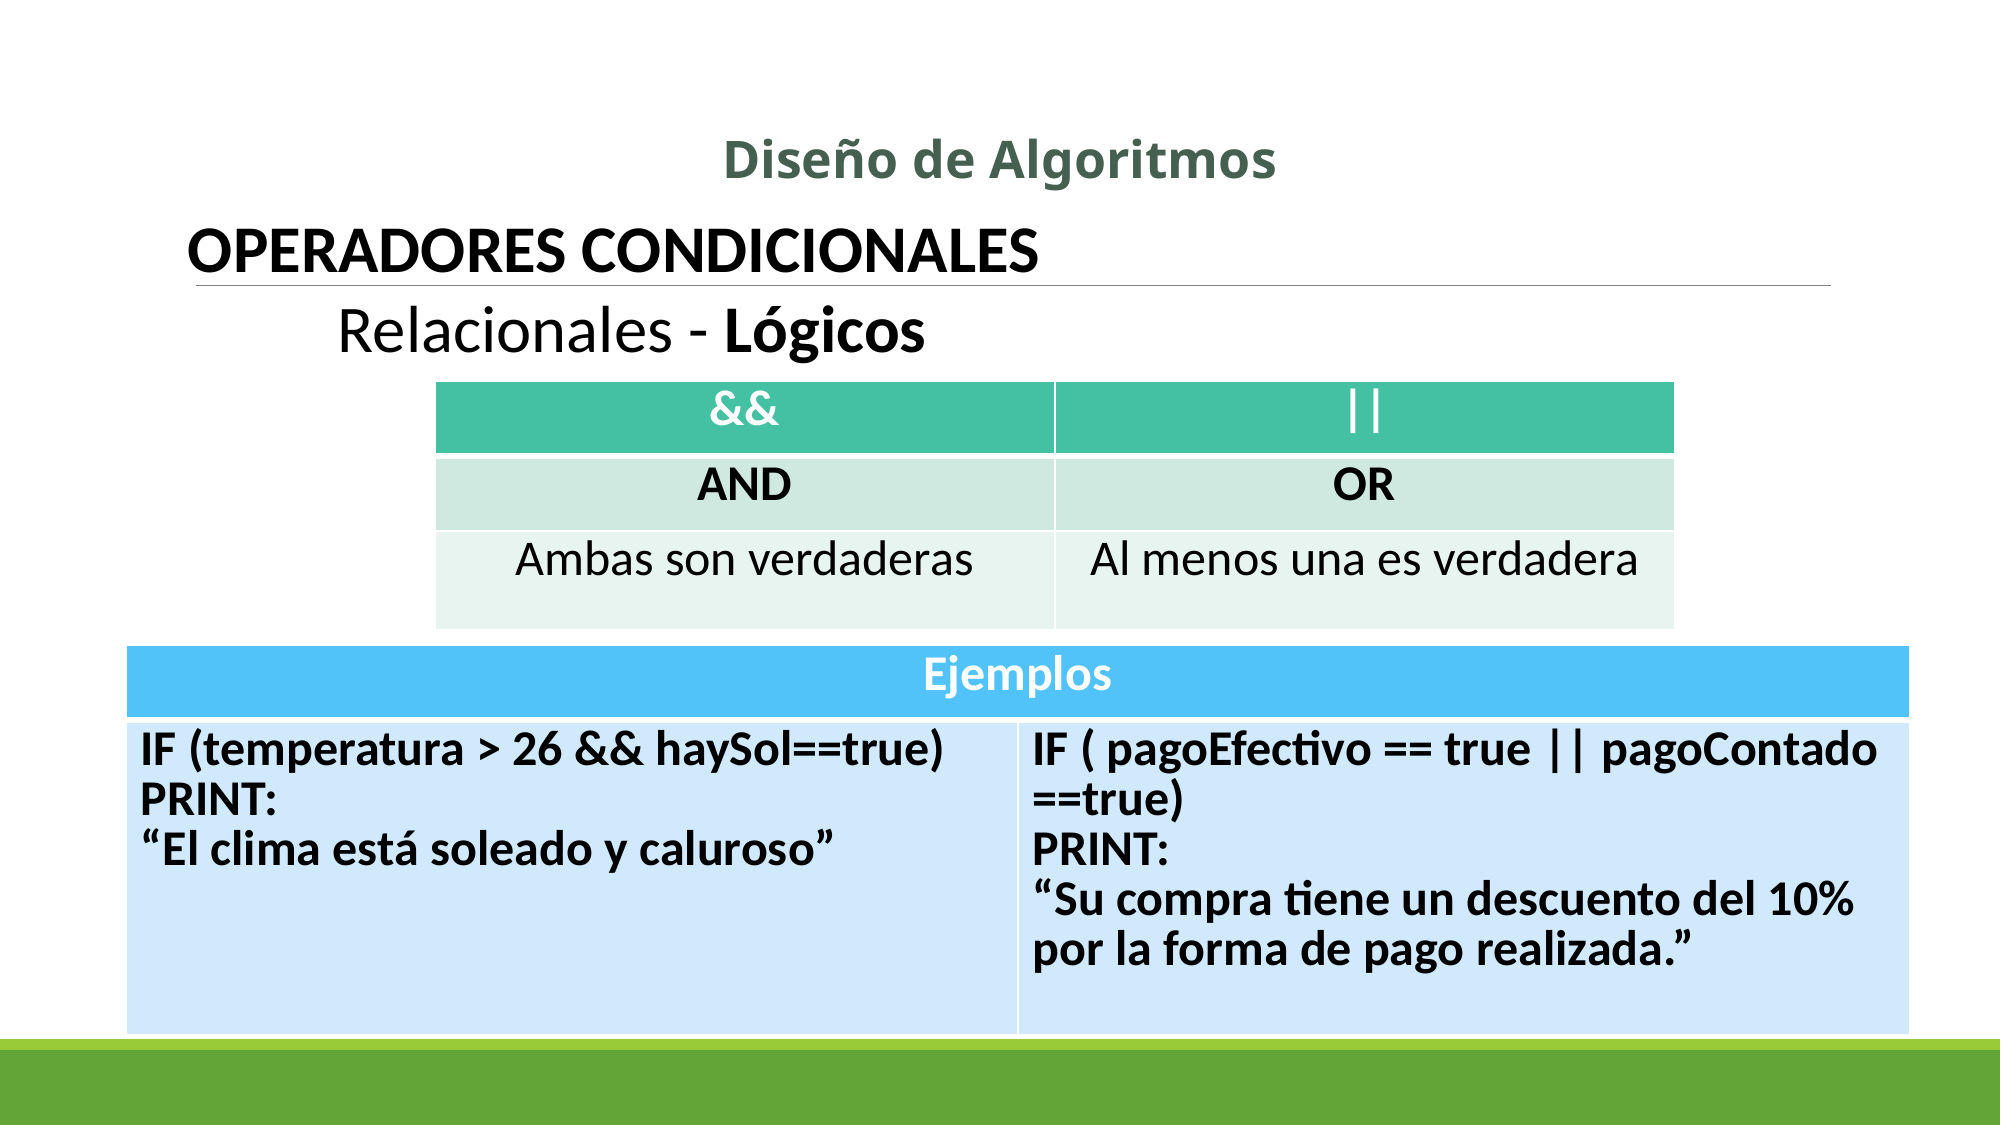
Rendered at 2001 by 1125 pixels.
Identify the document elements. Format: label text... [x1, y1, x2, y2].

table_cell IF (temperatura > 26 && haySol==true) PRINT: “El clima está soleado y caluroso” [127, 723, 1017, 1034]
text_box Diseño de Algoritmos [325, 122, 1675, 194]
table_cell AND [436, 459, 1054, 530]
table_header Ejemplos [127, 646, 1909, 717]
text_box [1293, 204, 1676, 433]
table_header && [436, 382, 1054, 453]
table_header || [1056, 382, 1674, 453]
table_cell Ambas son verdaderas [436, 532, 1054, 629]
table_cell OR [1056, 459, 1674, 530]
table_cell Al menos una es verdadera [1056, 532, 1674, 629]
table_cell IF ( pagoEfectivo == true || pagoContado ==true) PRINT: “Su compra tiene un descuento del 10% por la forma de pago realizada.” [1019, 723, 1909, 1034]
text_box OPERADORES CONDICIONALES Relacionales - Lógicos [173, 198, 1333, 374]
